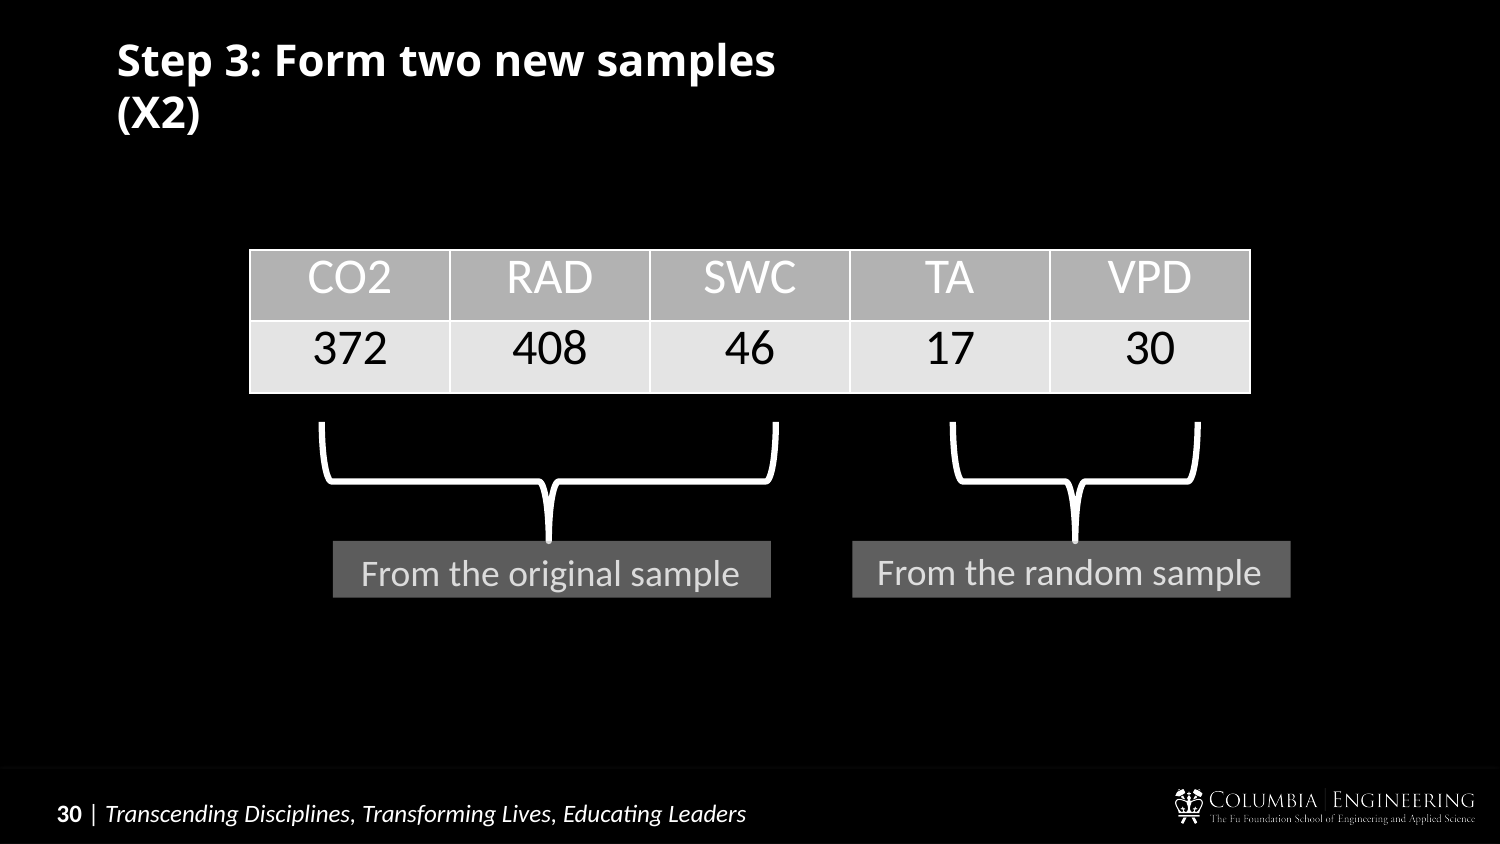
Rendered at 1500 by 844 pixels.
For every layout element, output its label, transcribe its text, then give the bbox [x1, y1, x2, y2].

table_header RAD [451, 251, 649, 320]
table_header CO2 [251, 251, 449, 320]
table_cell 408 [451, 322, 649, 392]
table_header SWC [651, 251, 849, 320]
table_cell 372 [251, 322, 449, 392]
text_box Step 3: Form two new samples (X2) [102, 25, 853, 145]
table_cell 17 [851, 322, 1049, 392]
table_header VPD [1051, 251, 1249, 320]
text_box [952, 421, 1199, 539]
table_cell 30 [1051, 322, 1249, 392]
text_box [850, 539, 1293, 600]
table_header TA [851, 251, 1049, 320]
text_box [320, 421, 777, 539]
text_box [331, 539, 773, 600]
table_cell 46 [651, 322, 849, 392]
